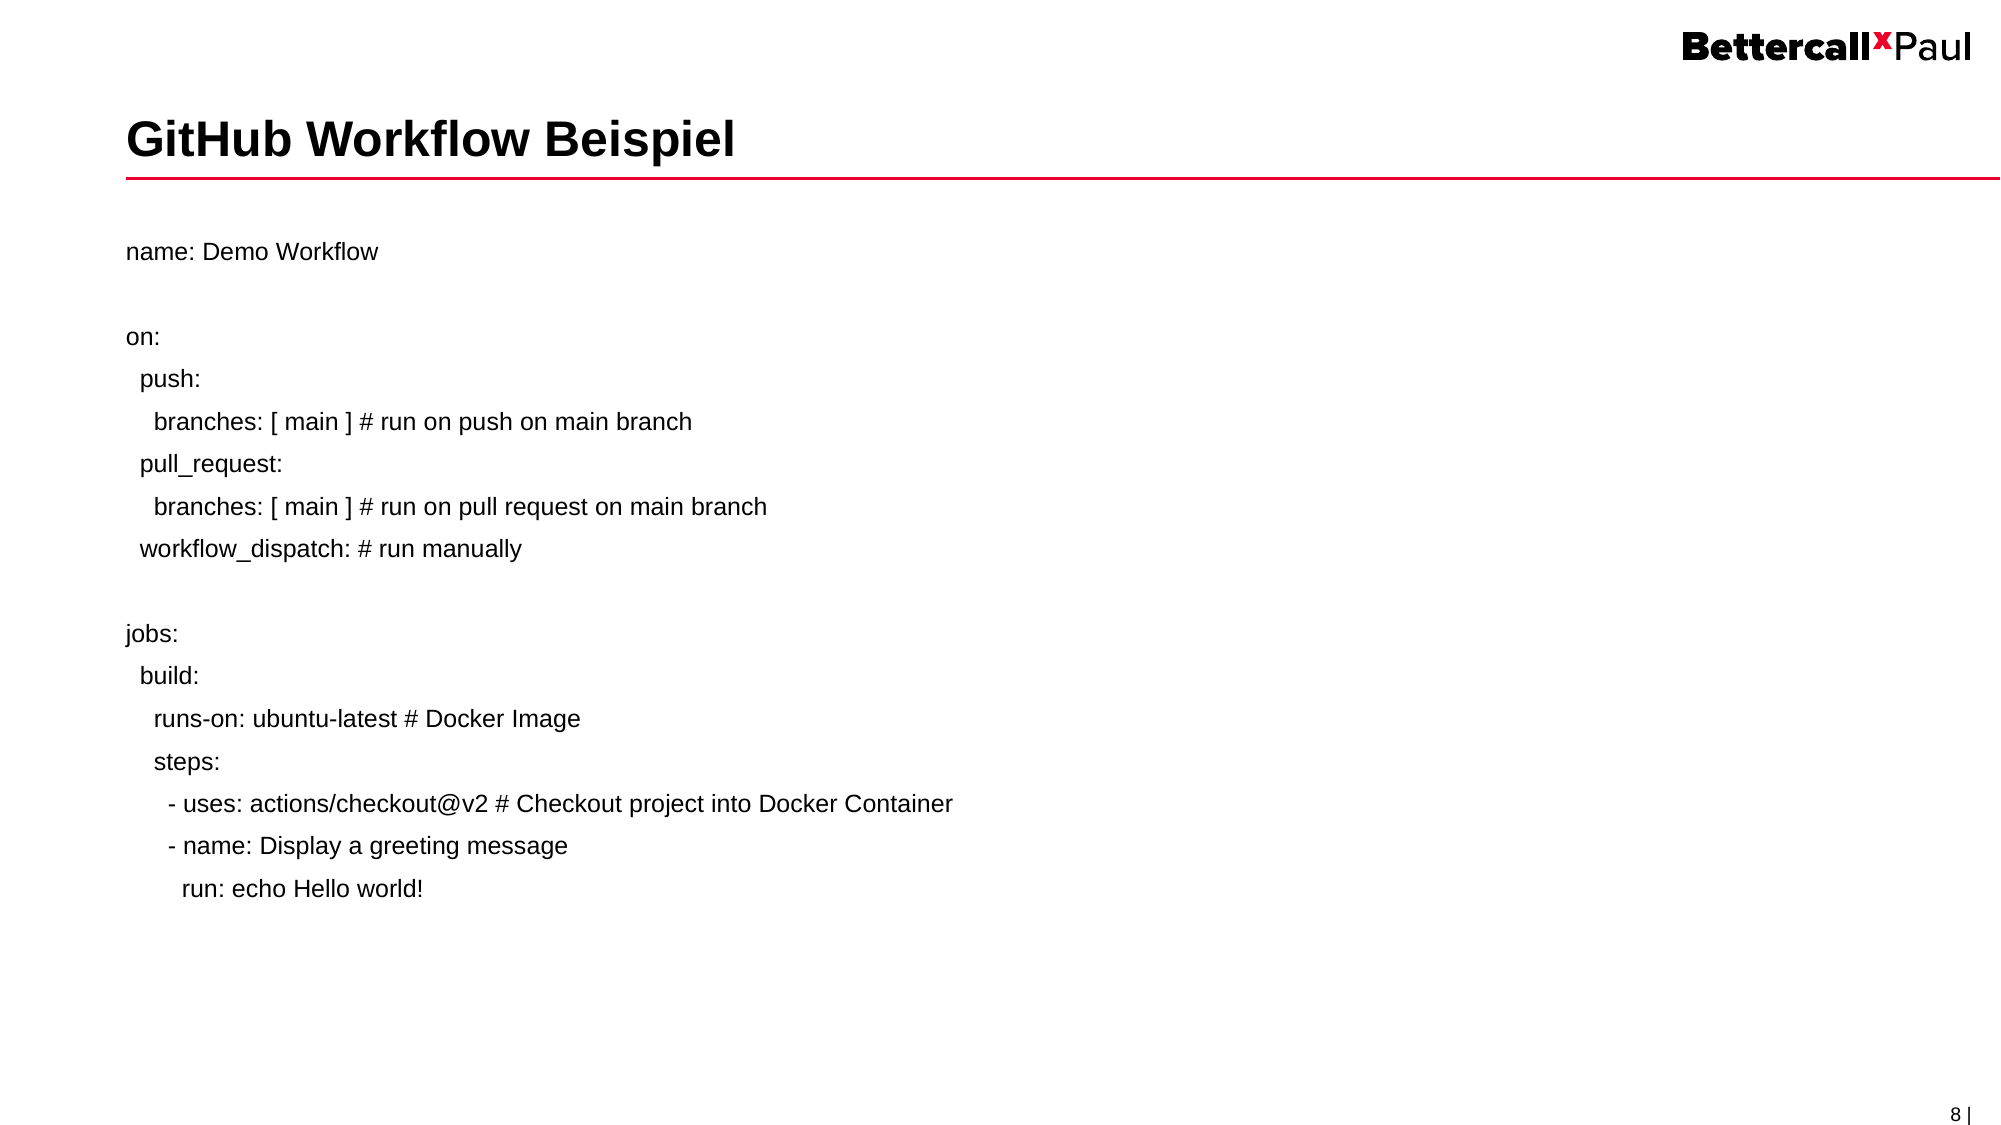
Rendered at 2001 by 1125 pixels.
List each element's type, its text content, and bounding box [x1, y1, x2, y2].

slide_number 8 | [1947, 1062, 1975, 1125]
title GitHub Workflow Beispiel [125, 56, 1622, 167]
list name: Demo Workflow on: push: branches: [ main ] # run on push on main branch pull_request: branches: [ main ] # run on pull request on main branch workflow_dispatch: # run manually jobs: build: runs-on: ubuntu-latest # Docker Image steps: - uses: actions/checkout@v2 # Checkout project into Docker Container - name: Display a greeting message run: echo Hello world! [125, 235, 1874, 1062]
